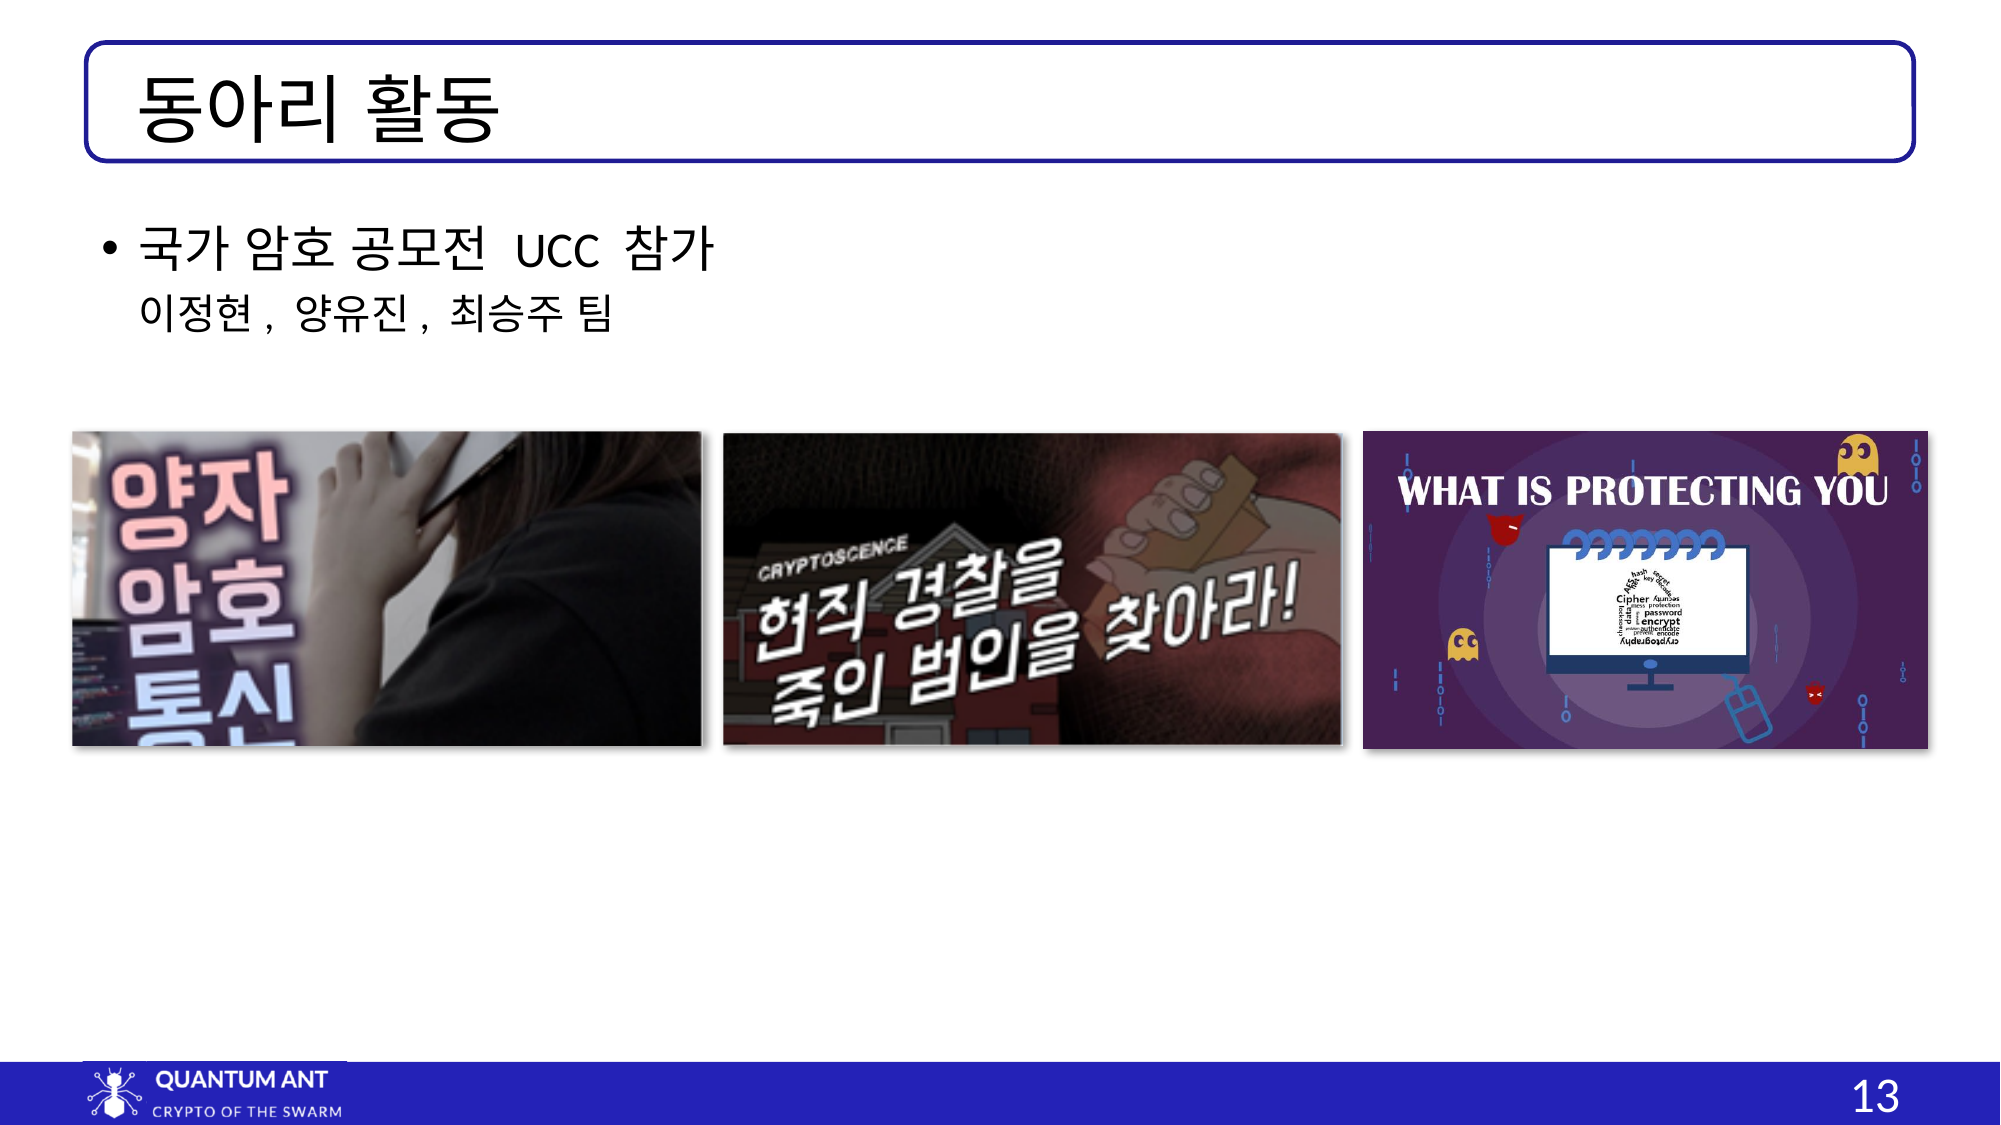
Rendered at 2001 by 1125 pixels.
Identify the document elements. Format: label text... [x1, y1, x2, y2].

list 국가 암호 공모전 UCC 참가 이정현, 양유진, 최승주 팀 [86, 198, 1863, 408]
picture [82, 1061, 348, 1125]
text_box [85, 41, 1915, 162]
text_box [72, 431, 1928, 749]
